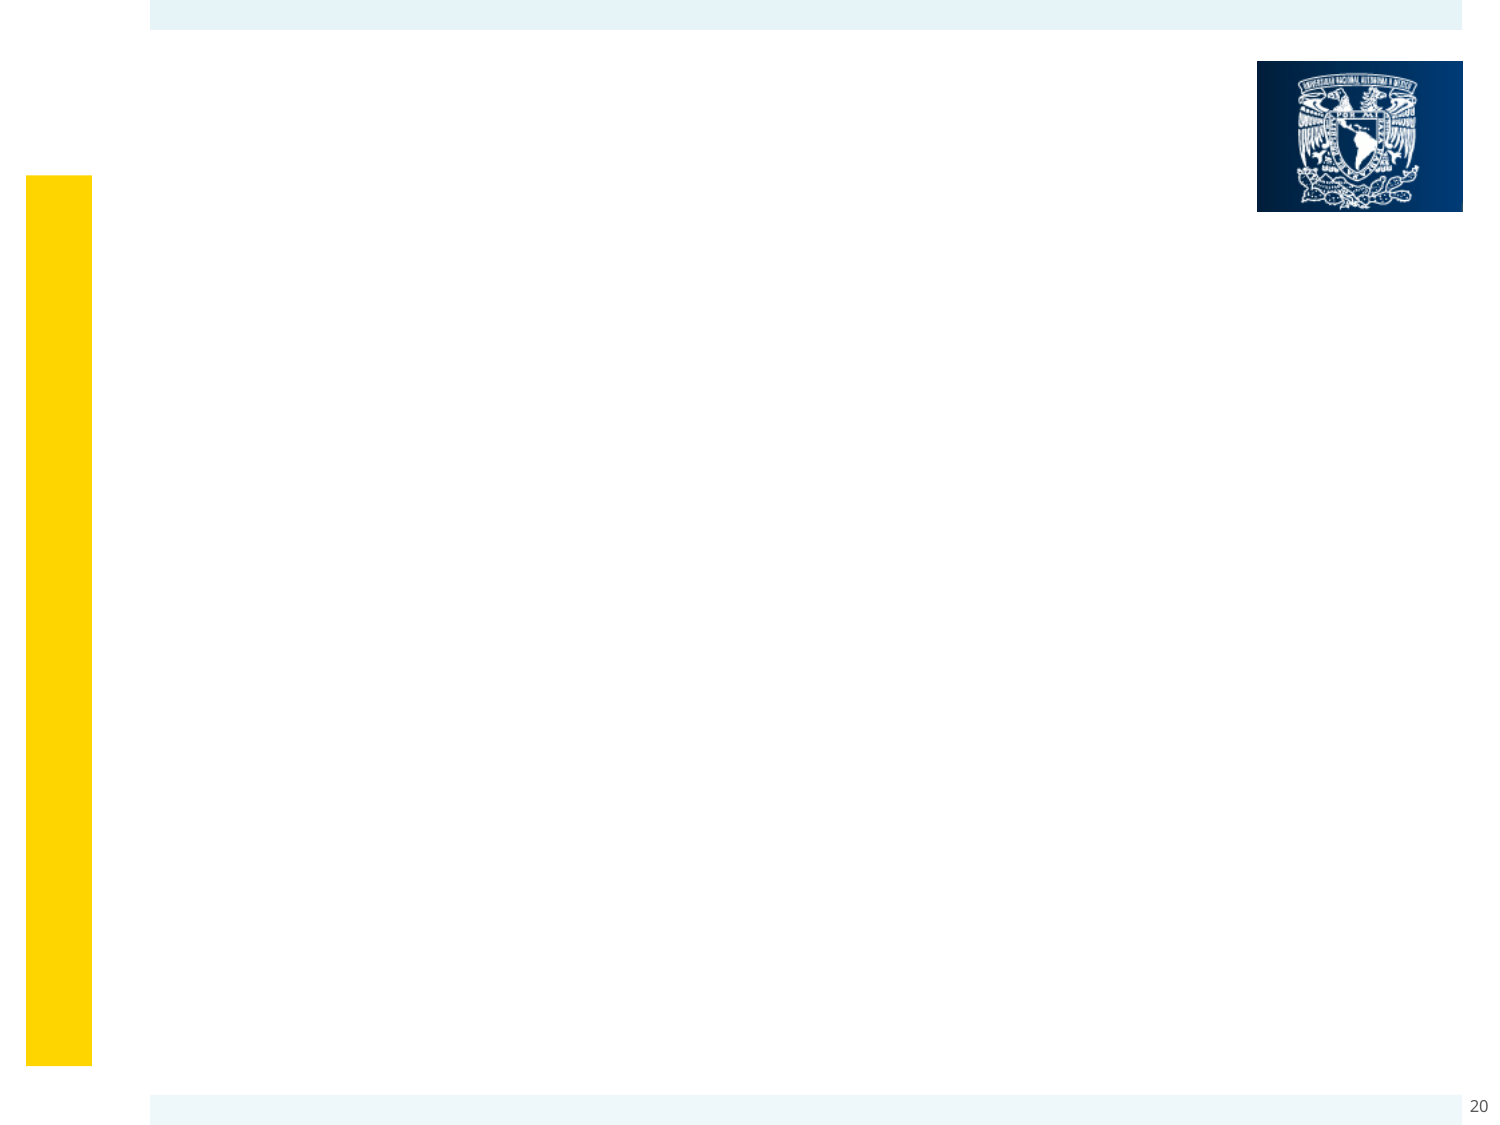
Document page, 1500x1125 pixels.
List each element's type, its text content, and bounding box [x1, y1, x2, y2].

text_box [26, 175, 92, 1067]
picture [1257, 60, 1463, 212]
slide_number 20 [1441, 1077, 1500, 1125]
